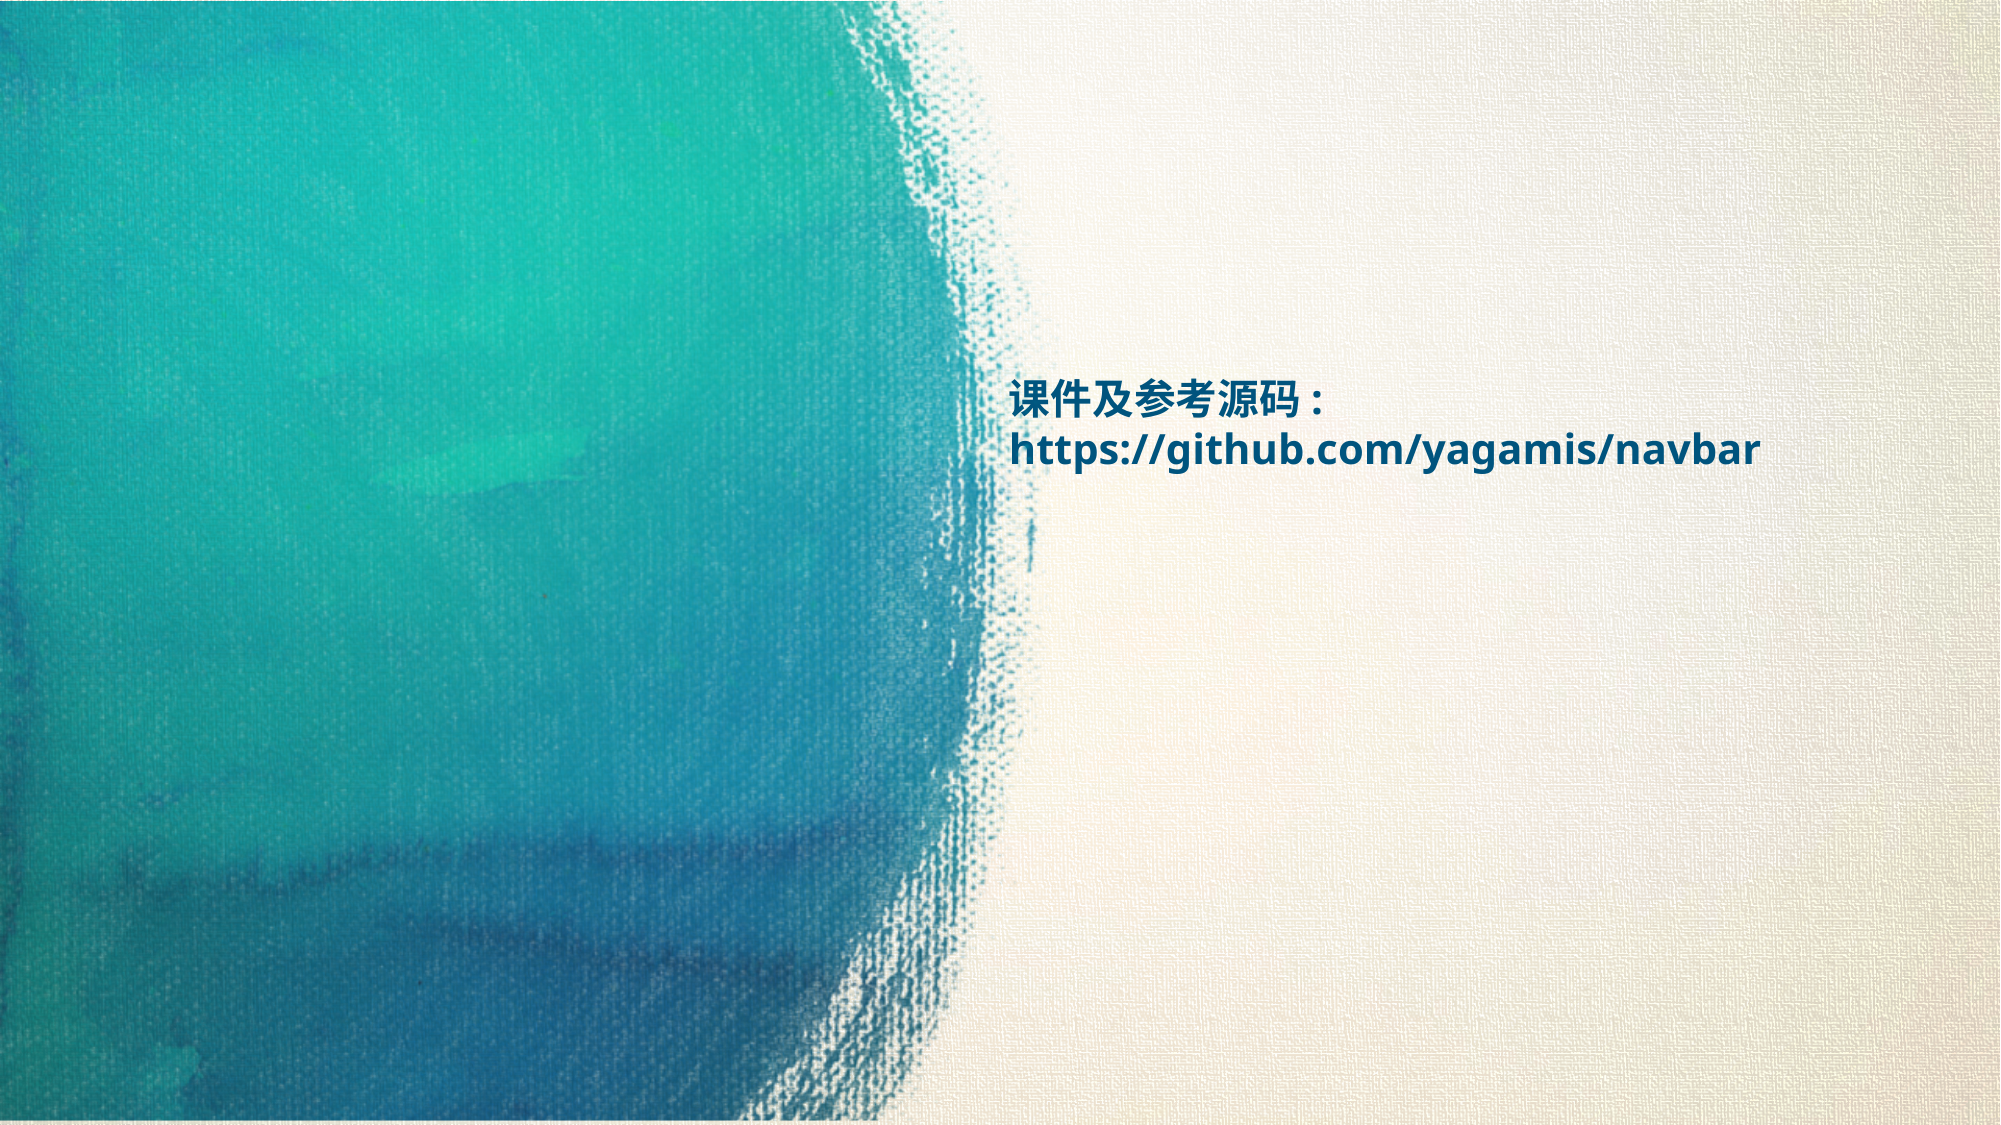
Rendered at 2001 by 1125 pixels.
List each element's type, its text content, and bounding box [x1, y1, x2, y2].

picture [0, 0, 2000, 1125]
text_box 课件及参考源码: https://github.com/yagamis/navbar [1061, 365, 1975, 481]
